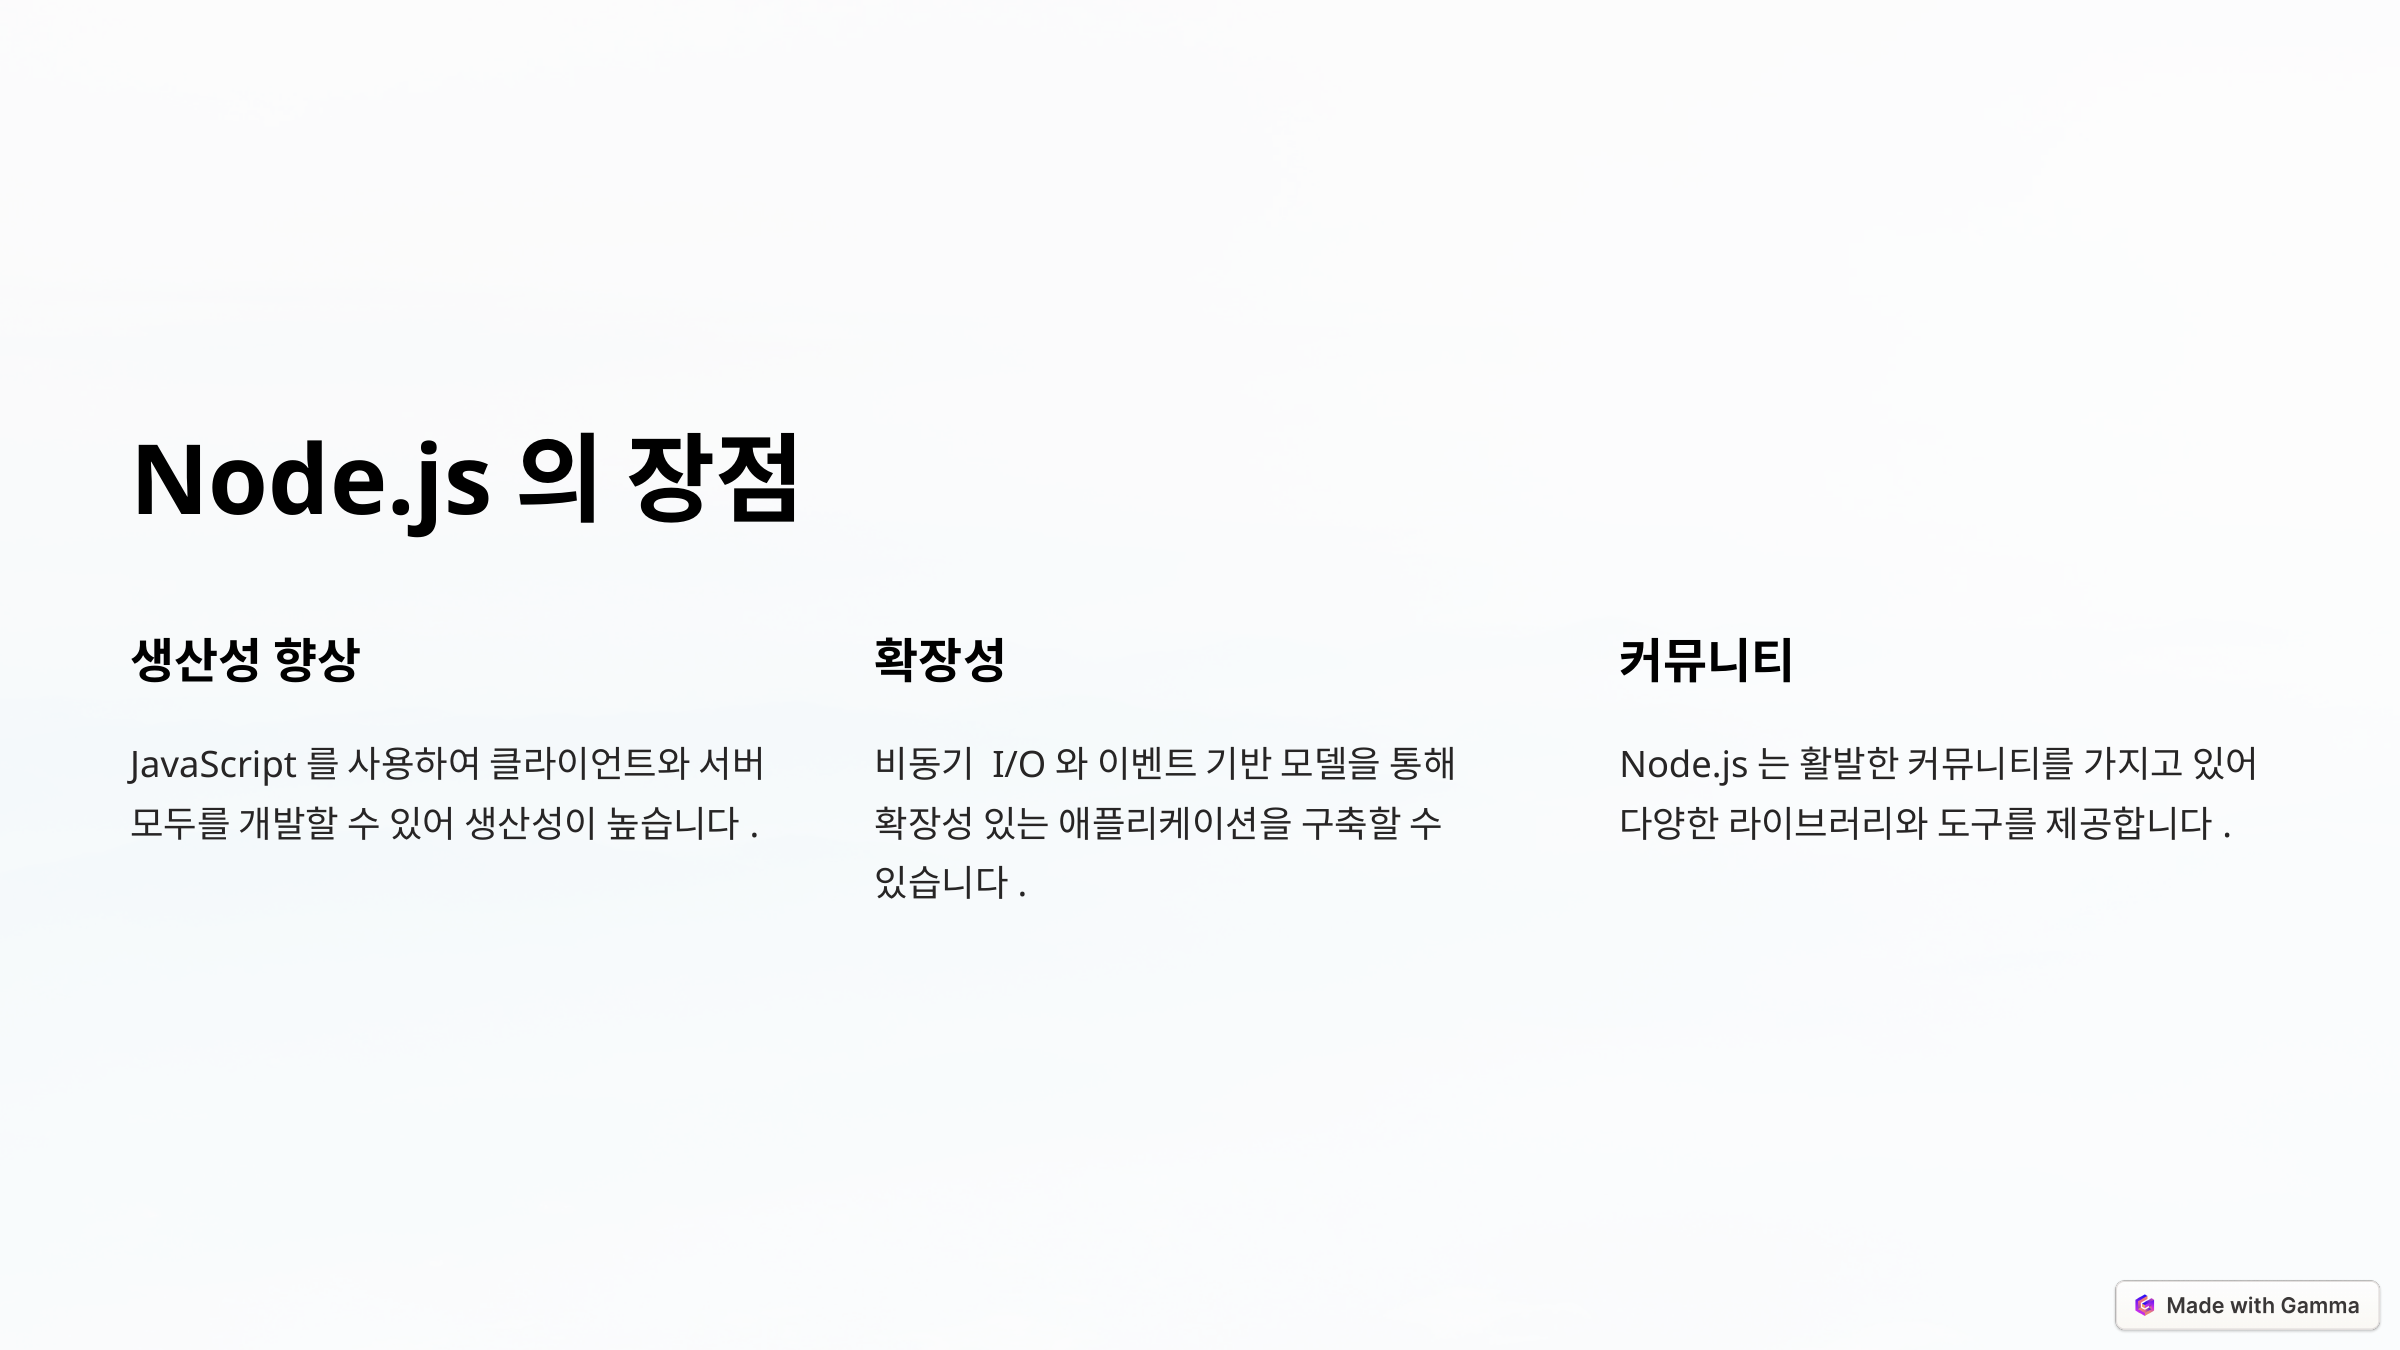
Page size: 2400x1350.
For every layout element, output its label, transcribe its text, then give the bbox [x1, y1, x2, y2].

picture [2106, 1271, 2389, 1339]
text_box JavaScript를 사용하여 클라이언트와 서버 모두를 개발할 수 있어 생산성이 높습니다. [130, 725, 783, 905]
text_box 확장성 [874, 627, 1364, 689]
text_box Node.js의 장점 [130, 412, 1107, 535]
text_box 커뮤니티 [1619, 627, 2108, 689]
text_box Node.js는 활발한 커뮤니티를 가지고 있어 다양한 라이브러리와 도구를 제공합니다. [1619, 725, 2272, 905]
text_box 생산성 향상 [130, 627, 619, 689]
text_box 비동기 I/O와 이벤트 기반 모델을 통해 확장성 있는 애플리케이션을 구축할 수 있습니다. [874, 725, 1528, 905]
